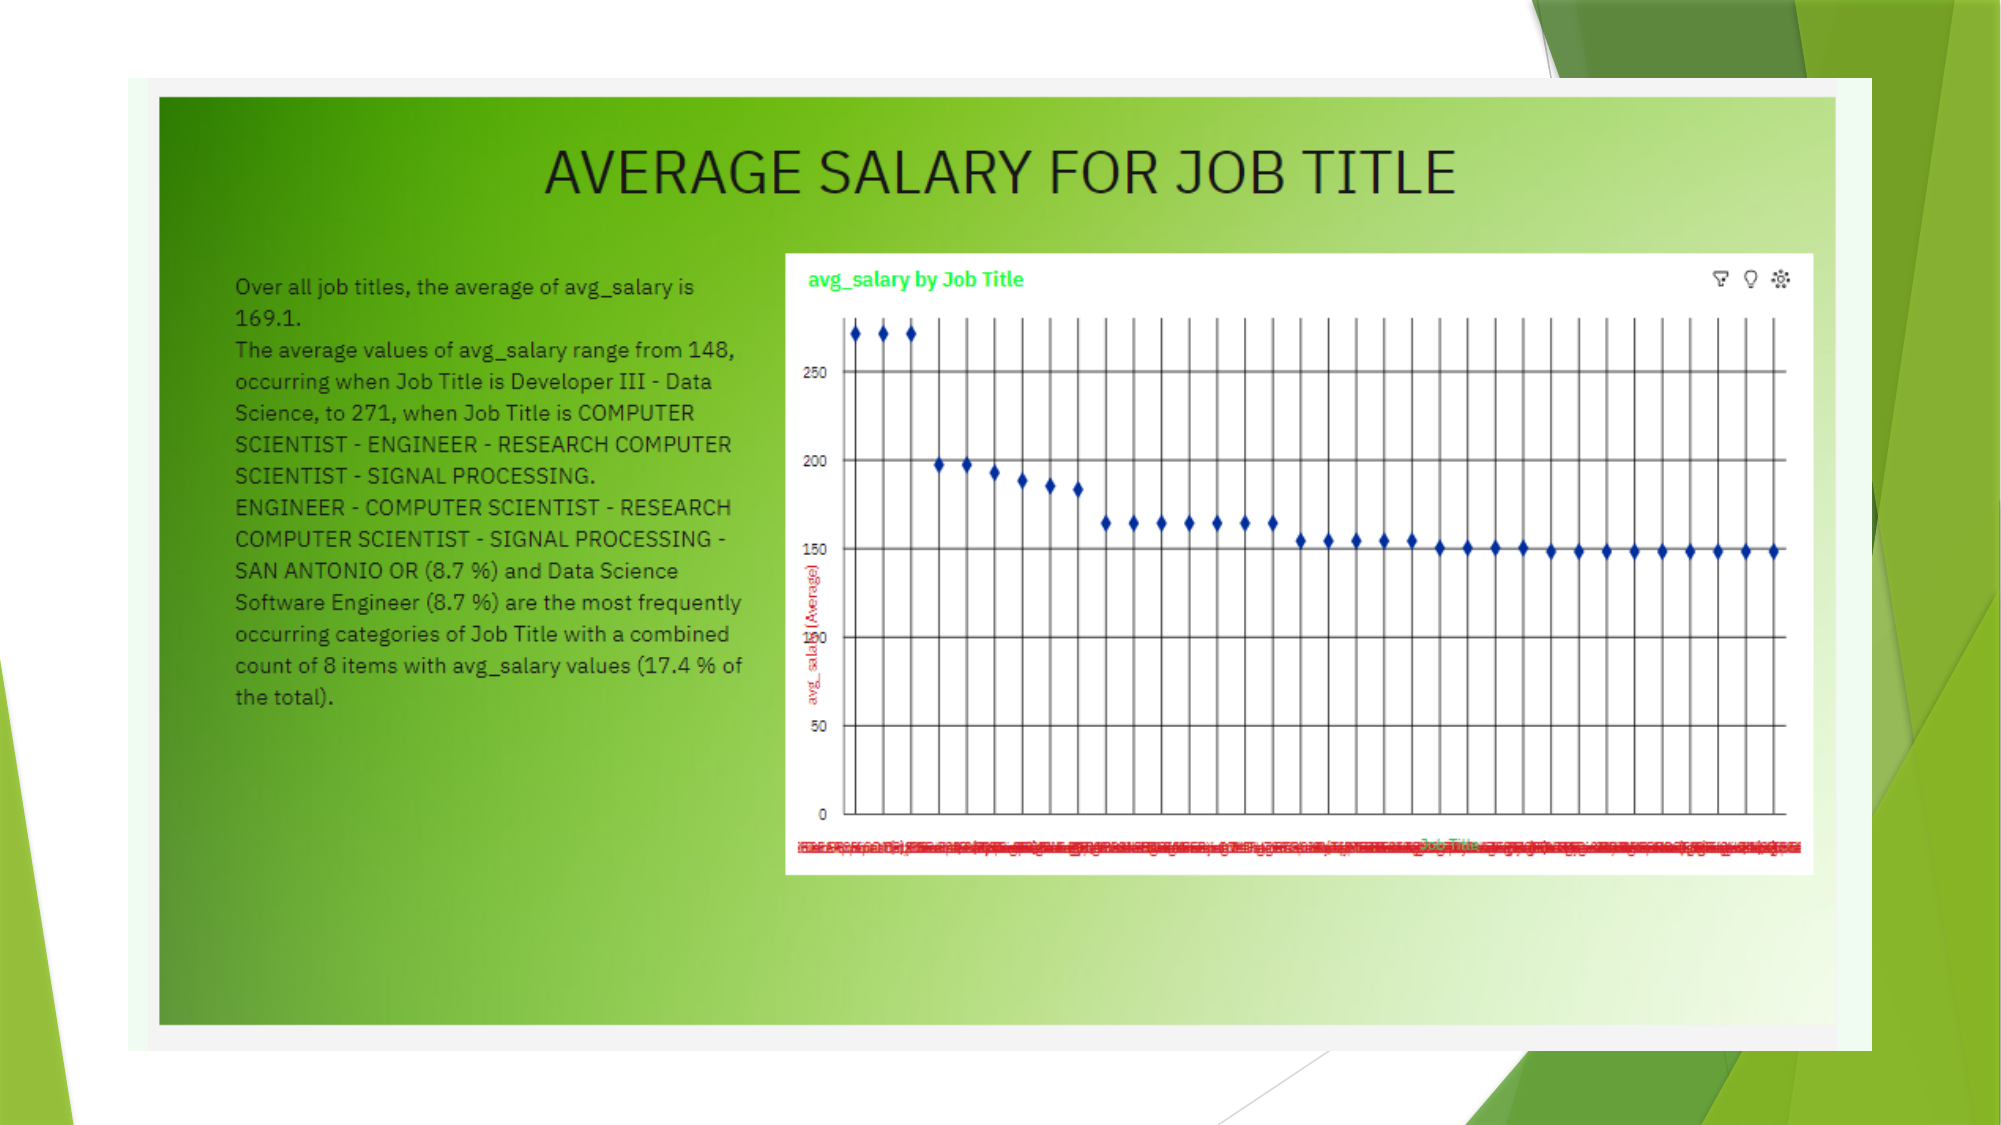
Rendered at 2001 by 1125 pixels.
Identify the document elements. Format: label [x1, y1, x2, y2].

picture [127, 77, 1873, 1052]
